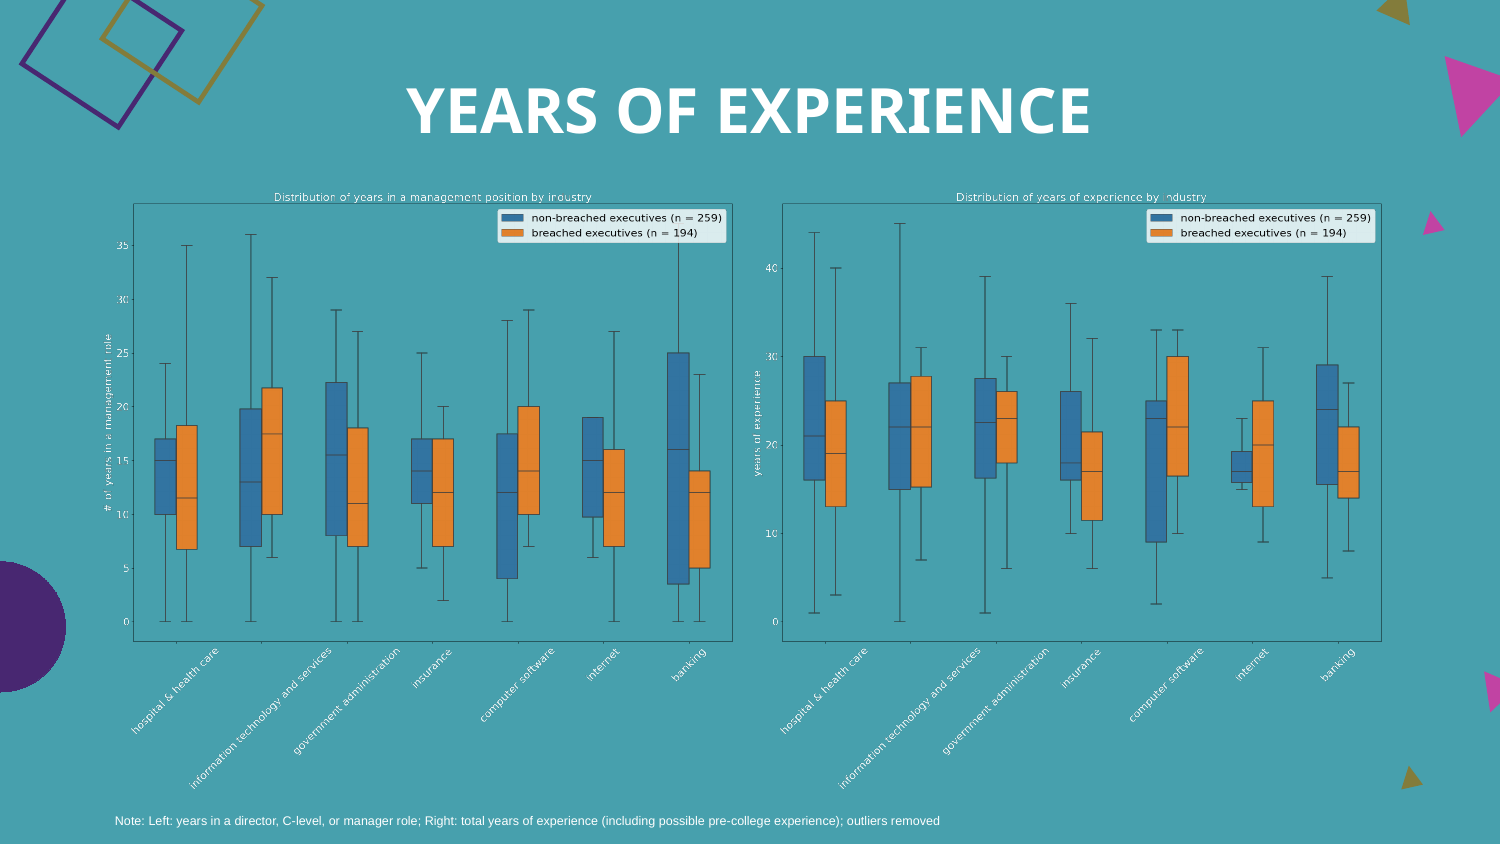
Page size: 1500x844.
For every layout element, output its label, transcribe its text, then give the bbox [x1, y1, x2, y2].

picture [99, 189, 735, 795]
picture [749, 189, 1384, 795]
title YEARS OF EXPERIENCE [100, 61, 1399, 156]
text_box Note: Left: years in a director, C-level, or manager role; Right: total years of experience (including possible pre-college experience); outliers removed [100, 805, 1309, 836]
